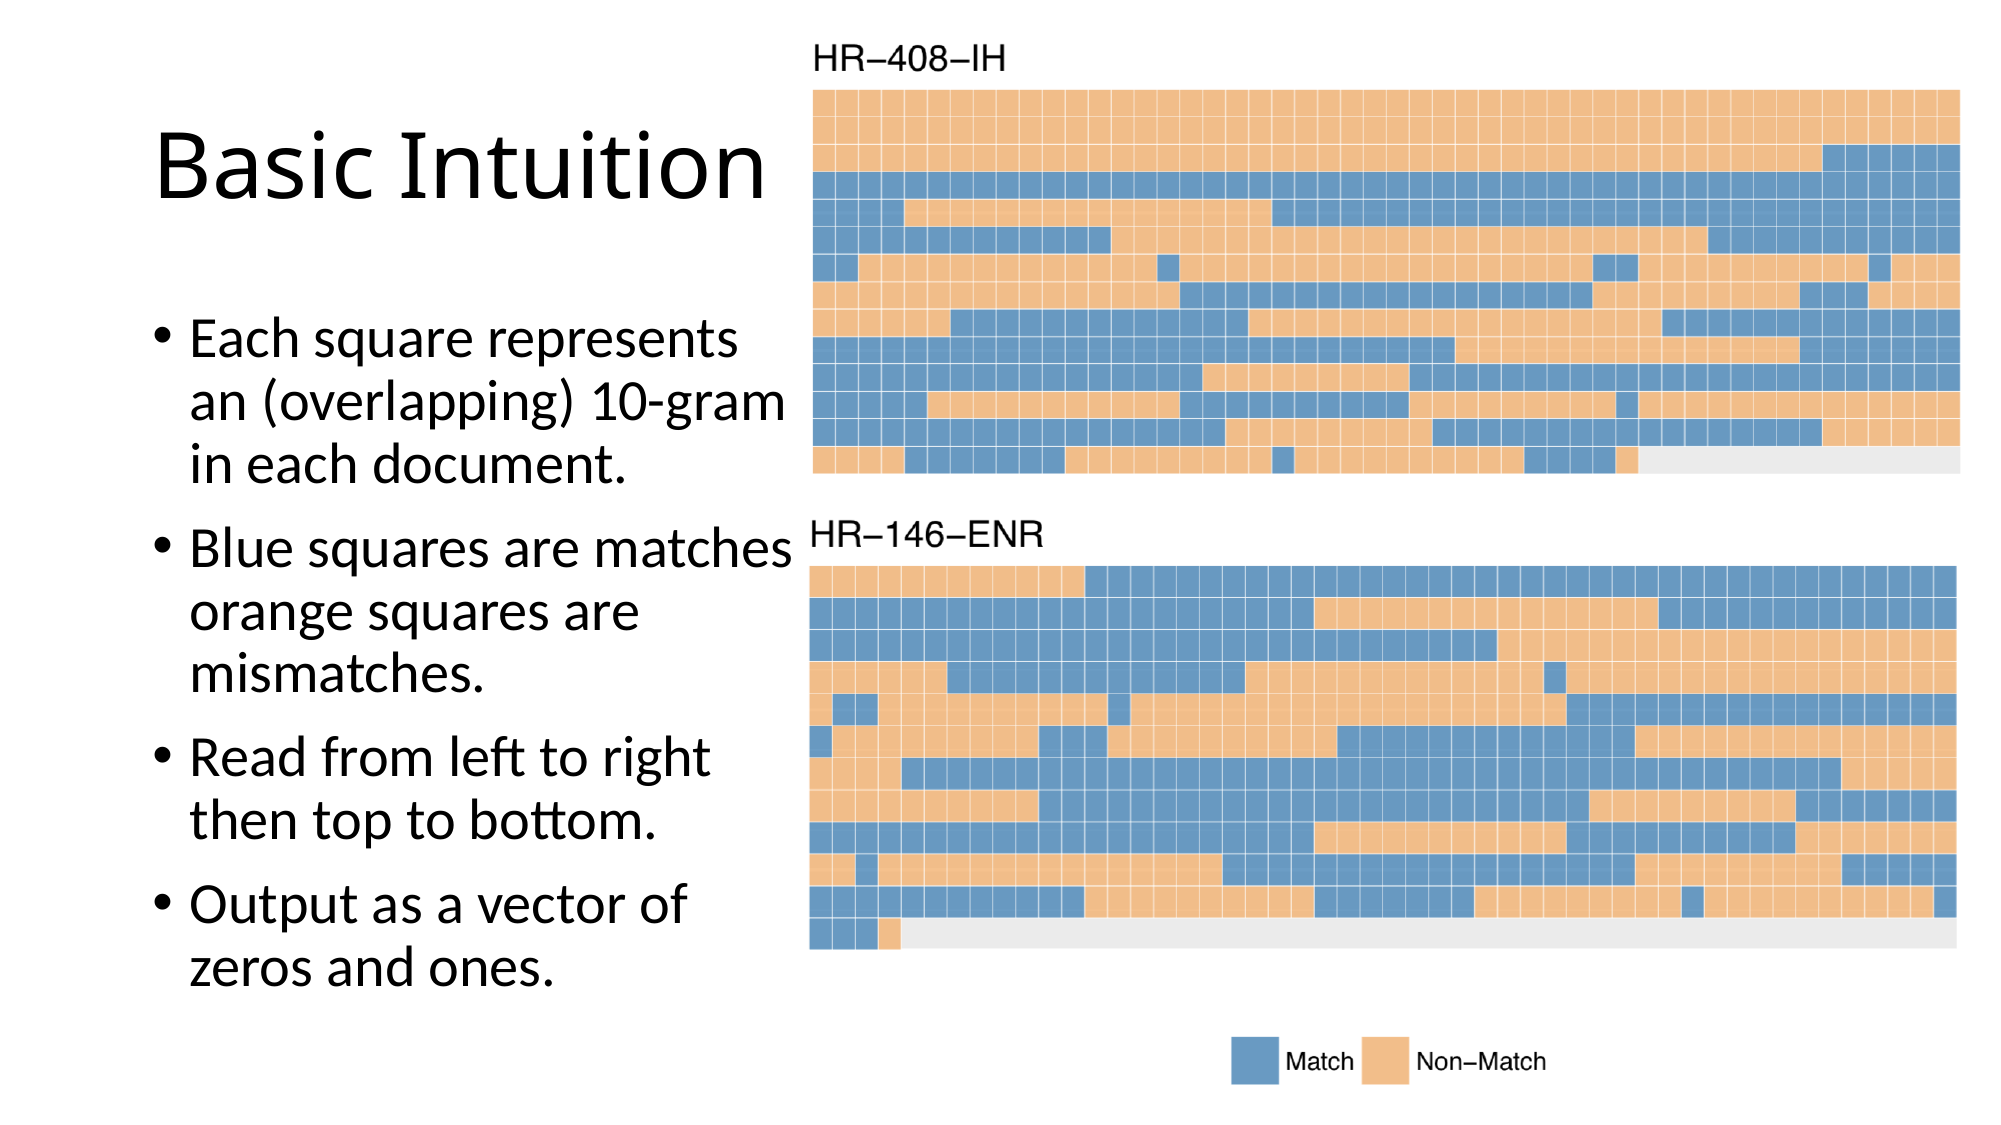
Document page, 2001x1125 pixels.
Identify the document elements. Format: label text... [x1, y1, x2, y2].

picture [795, 36, 1970, 1101]
list Each square represents an (overlapping) 10-gram in each document. Blue squares are matches orange squares are mismatches. Read from left to right then top to bottom. Output as a vector of zeros and ones. [137, 299, 795, 1014]
title Basic Intuition [137, 59, 795, 278]
